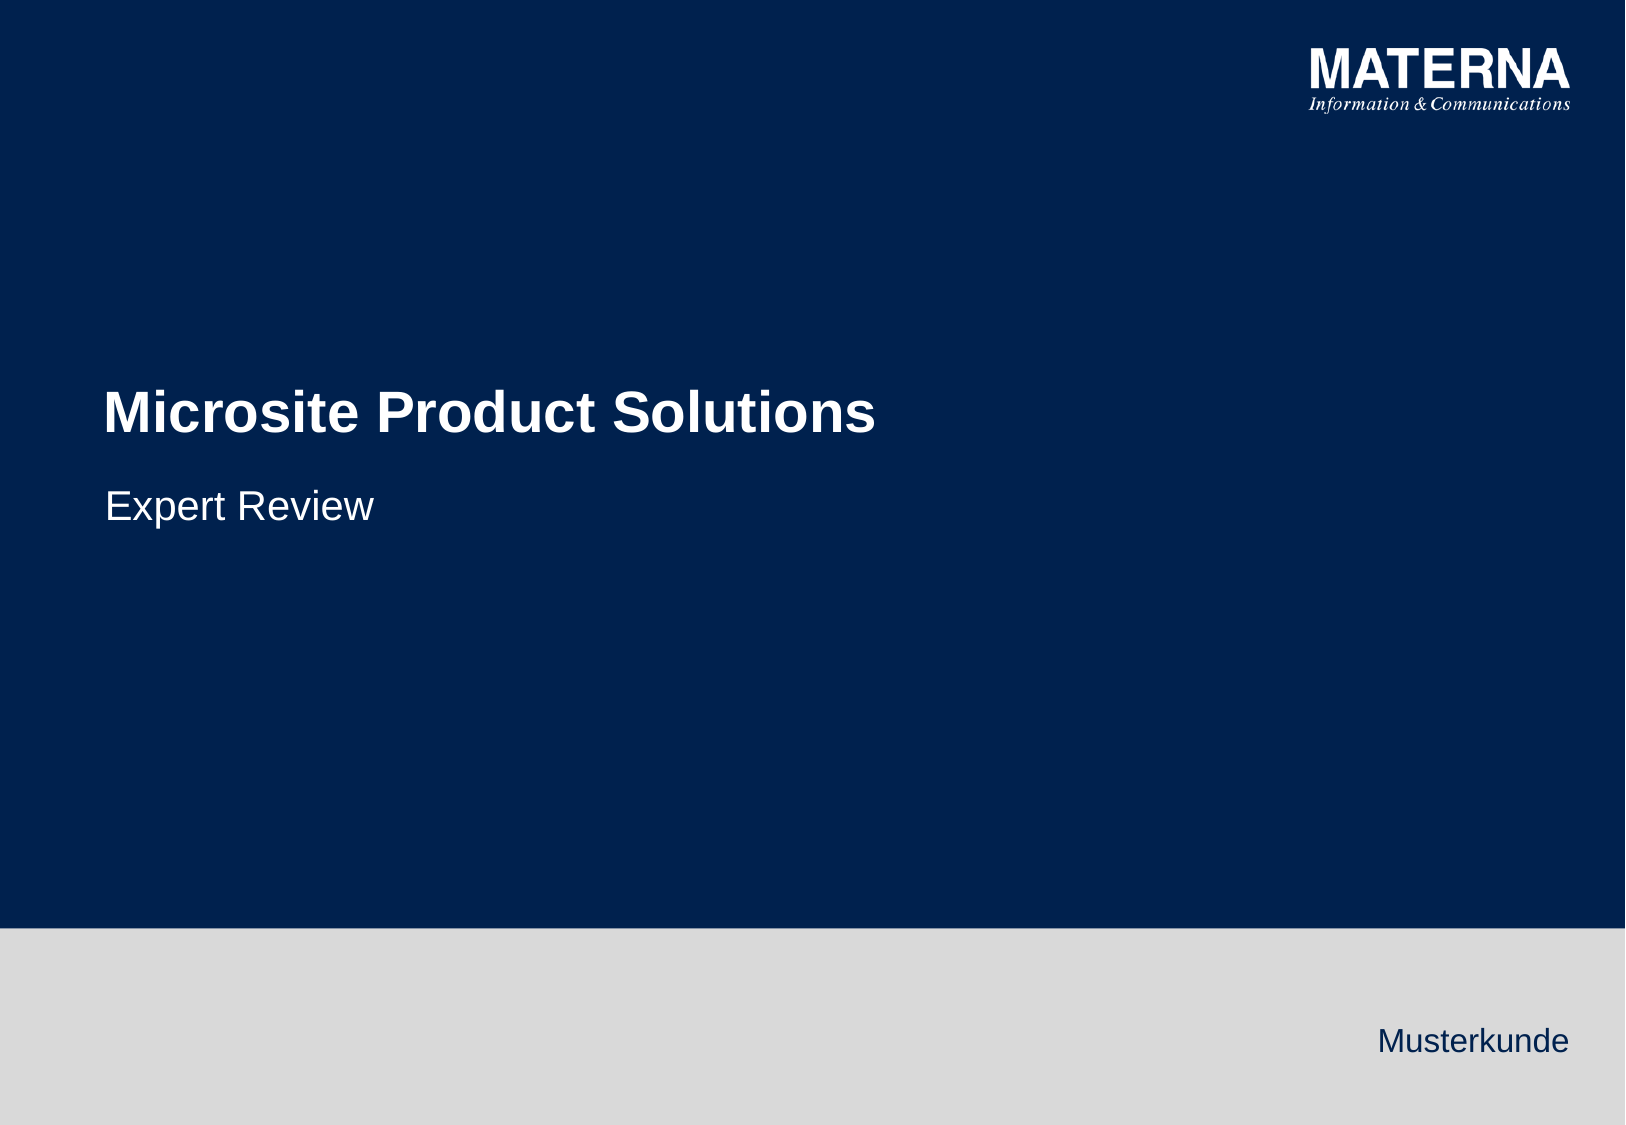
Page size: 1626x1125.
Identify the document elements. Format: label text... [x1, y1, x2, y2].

picture [1308, 48, 1570, 114]
list Musterkunde [103, 1003, 1570, 1075]
title Microsite Product Solutions [103, 373, 1522, 445]
list Expert Review [104, 468, 1522, 540]
